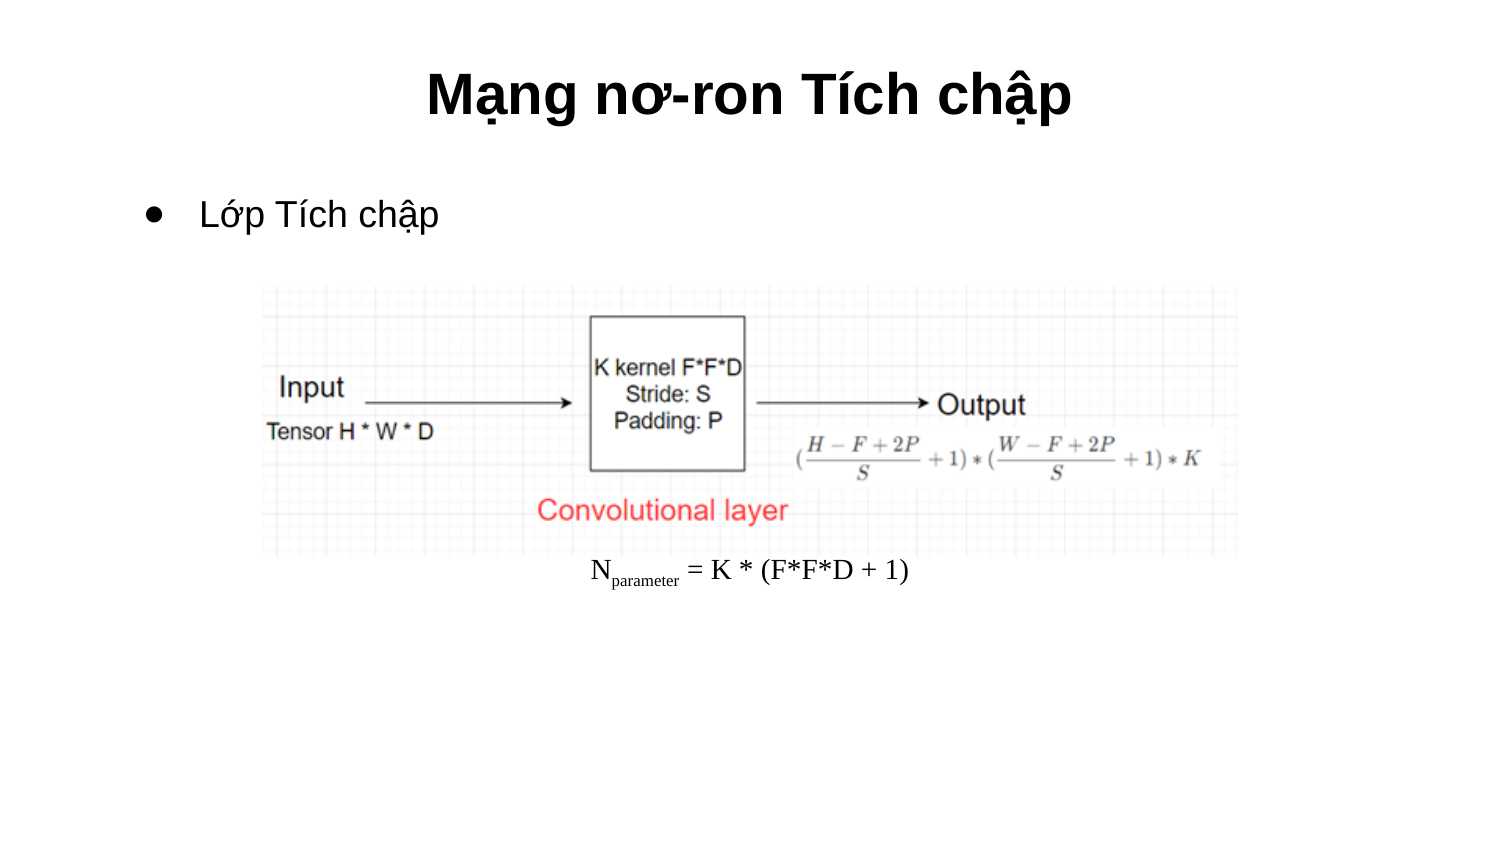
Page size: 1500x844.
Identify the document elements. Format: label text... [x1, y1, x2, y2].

subtitle Lớp Tích chập Nparameter = K * (F*F*D + 1) [109, 175, 1391, 738]
title Mạng nơ-ron Tích chập [51, 25, 1449, 141]
picture [262, 286, 1238, 558]
